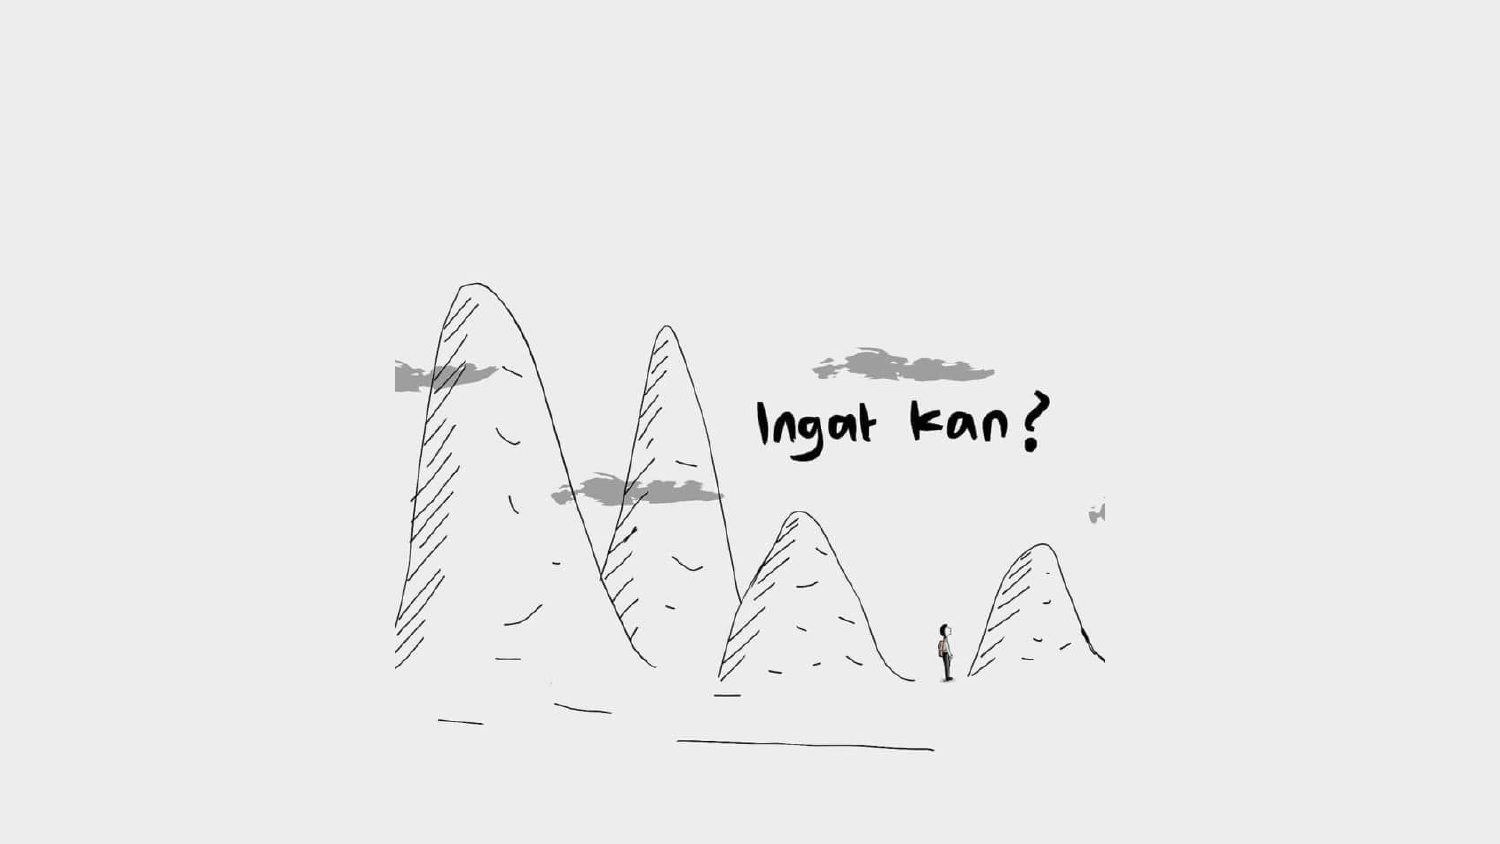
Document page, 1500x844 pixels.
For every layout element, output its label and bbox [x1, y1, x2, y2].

picture [395, 66, 1105, 777]
